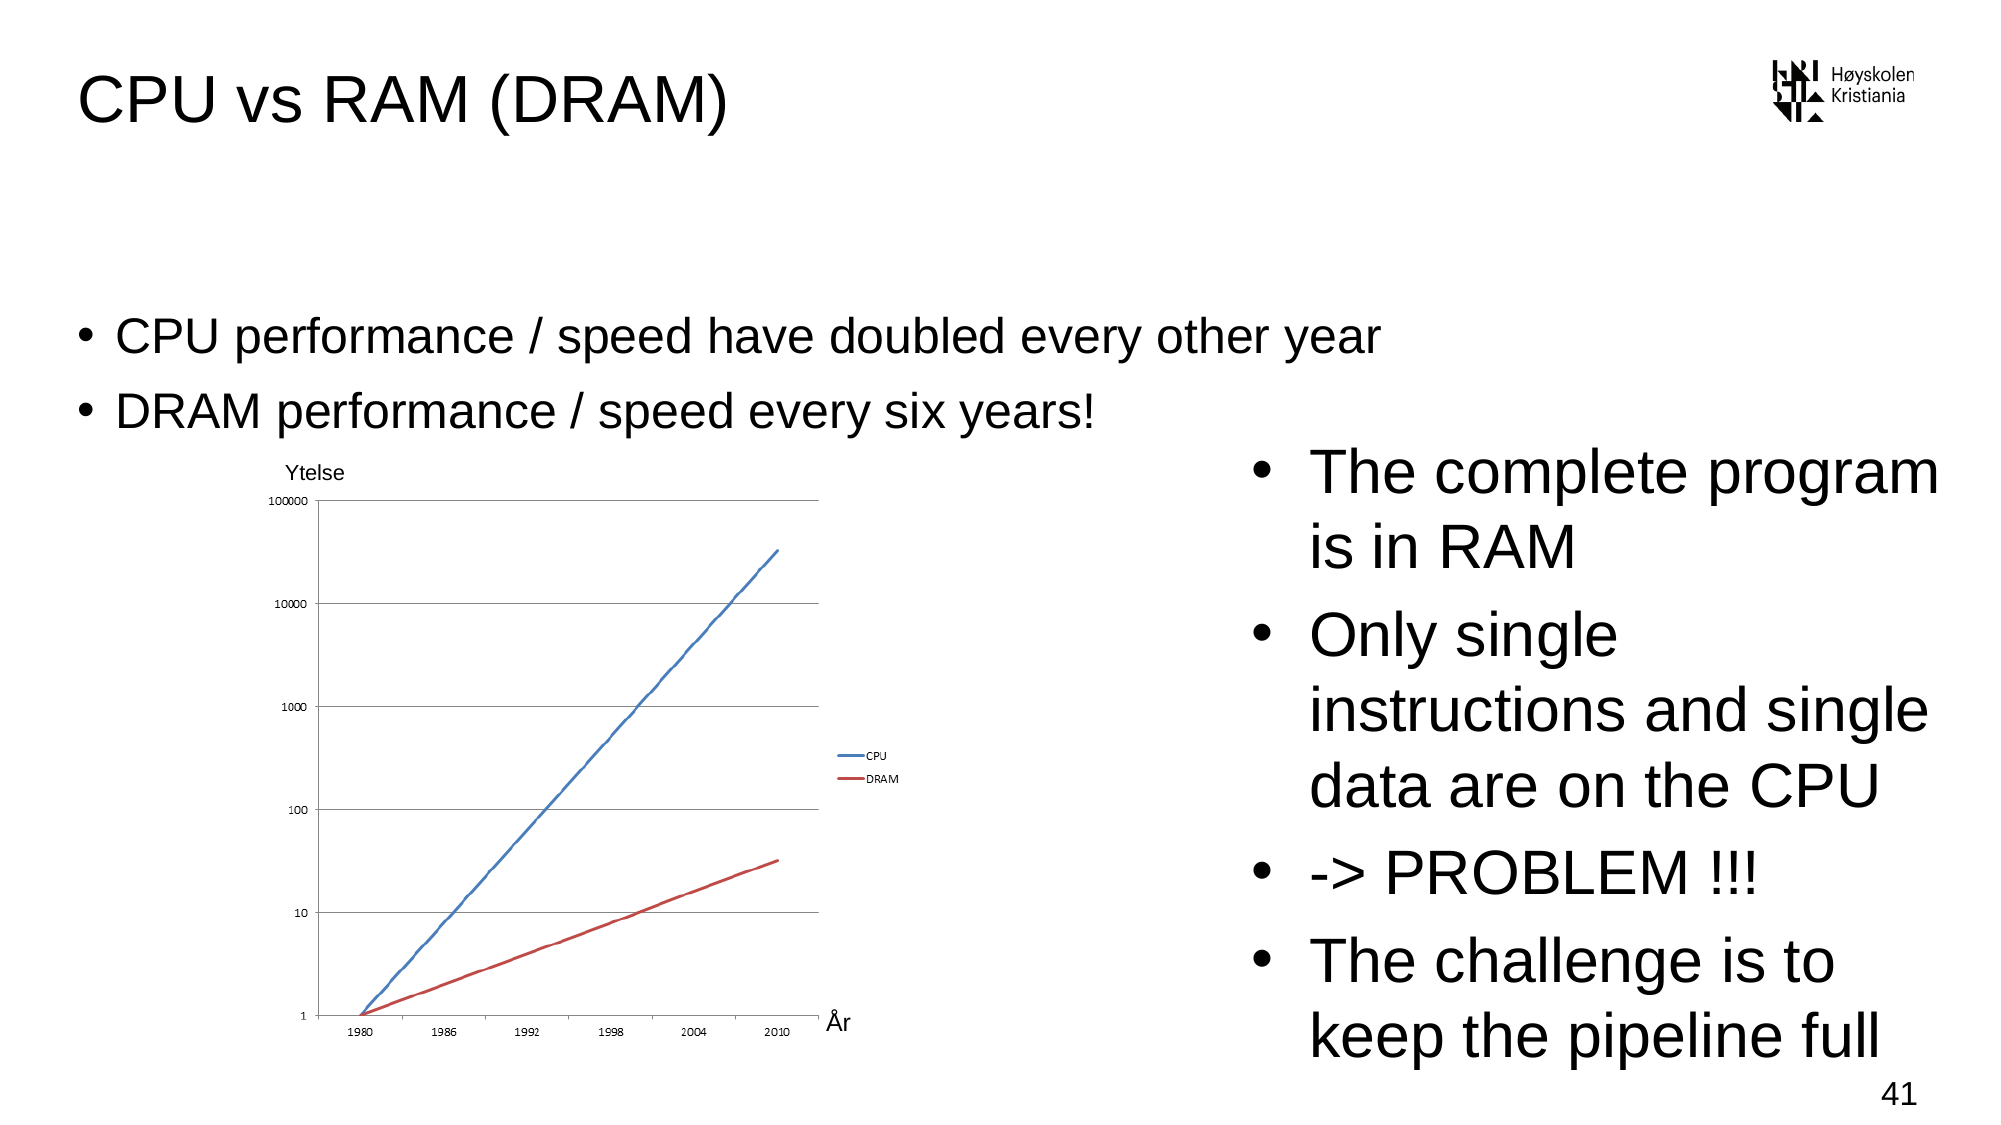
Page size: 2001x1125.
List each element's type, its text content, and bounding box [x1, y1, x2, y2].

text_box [267, 451, 867, 1045]
title CPU vs RAM (DRAM) [62, 57, 1704, 275]
text_box The complete program is in RAM Only single instructions and single data are on the CPU -> PROBLEM !!! The challenge is to keep the pipeline full [1236, 423, 1960, 1085]
picture [867, 492, 905, 1045]
list CPU performance / speed have doubled every other year DRAM performance / speed every six years! [62, 303, 1941, 1057]
